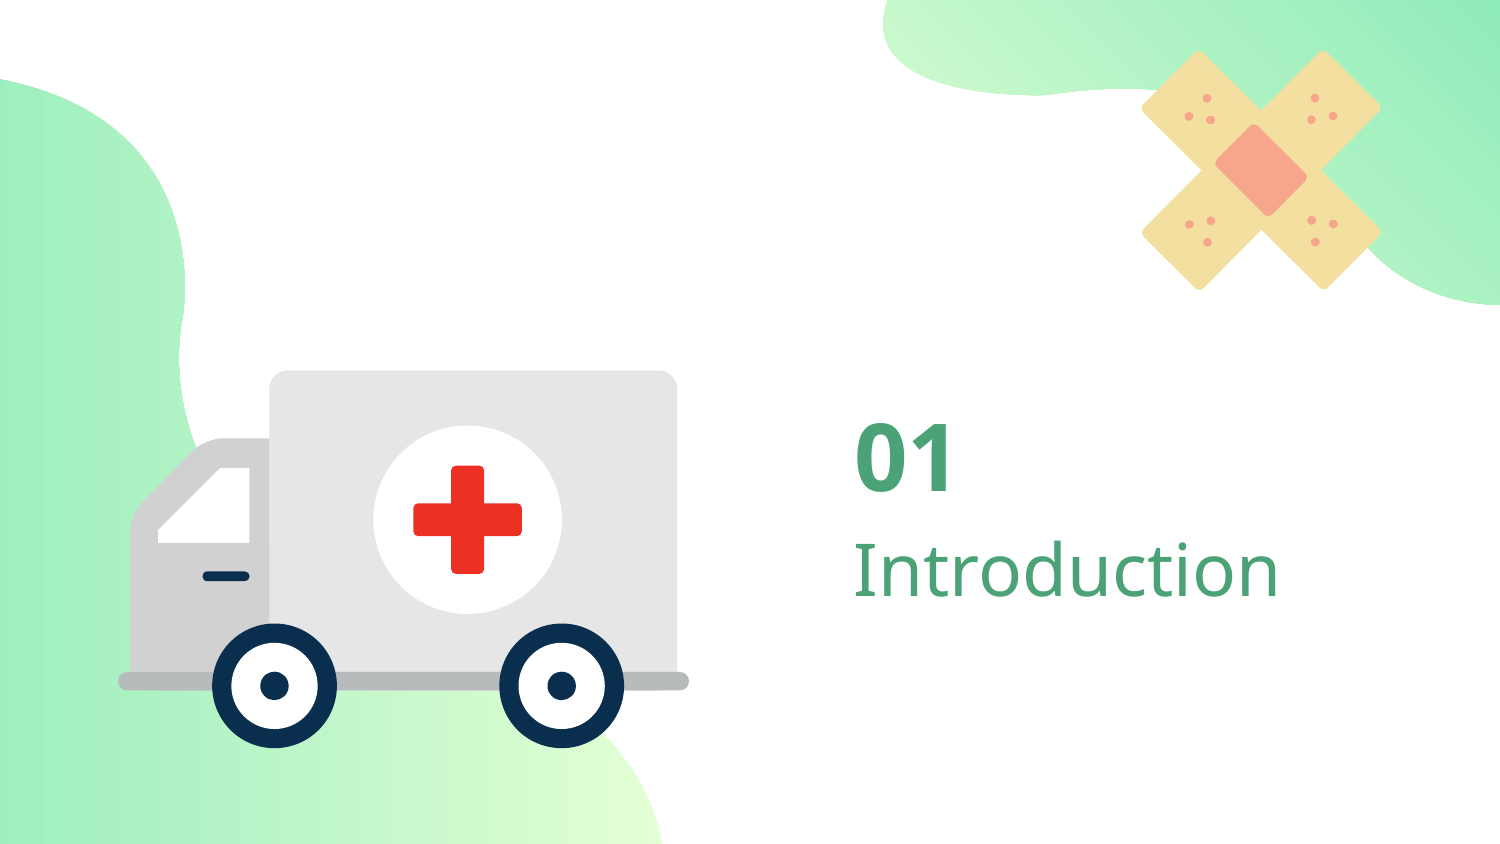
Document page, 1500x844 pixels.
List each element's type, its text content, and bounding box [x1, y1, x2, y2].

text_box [117, 370, 690, 749]
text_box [1140, 50, 1382, 291]
title 01 [839, 382, 1495, 540]
title Introduction [838, 508, 1494, 610]
